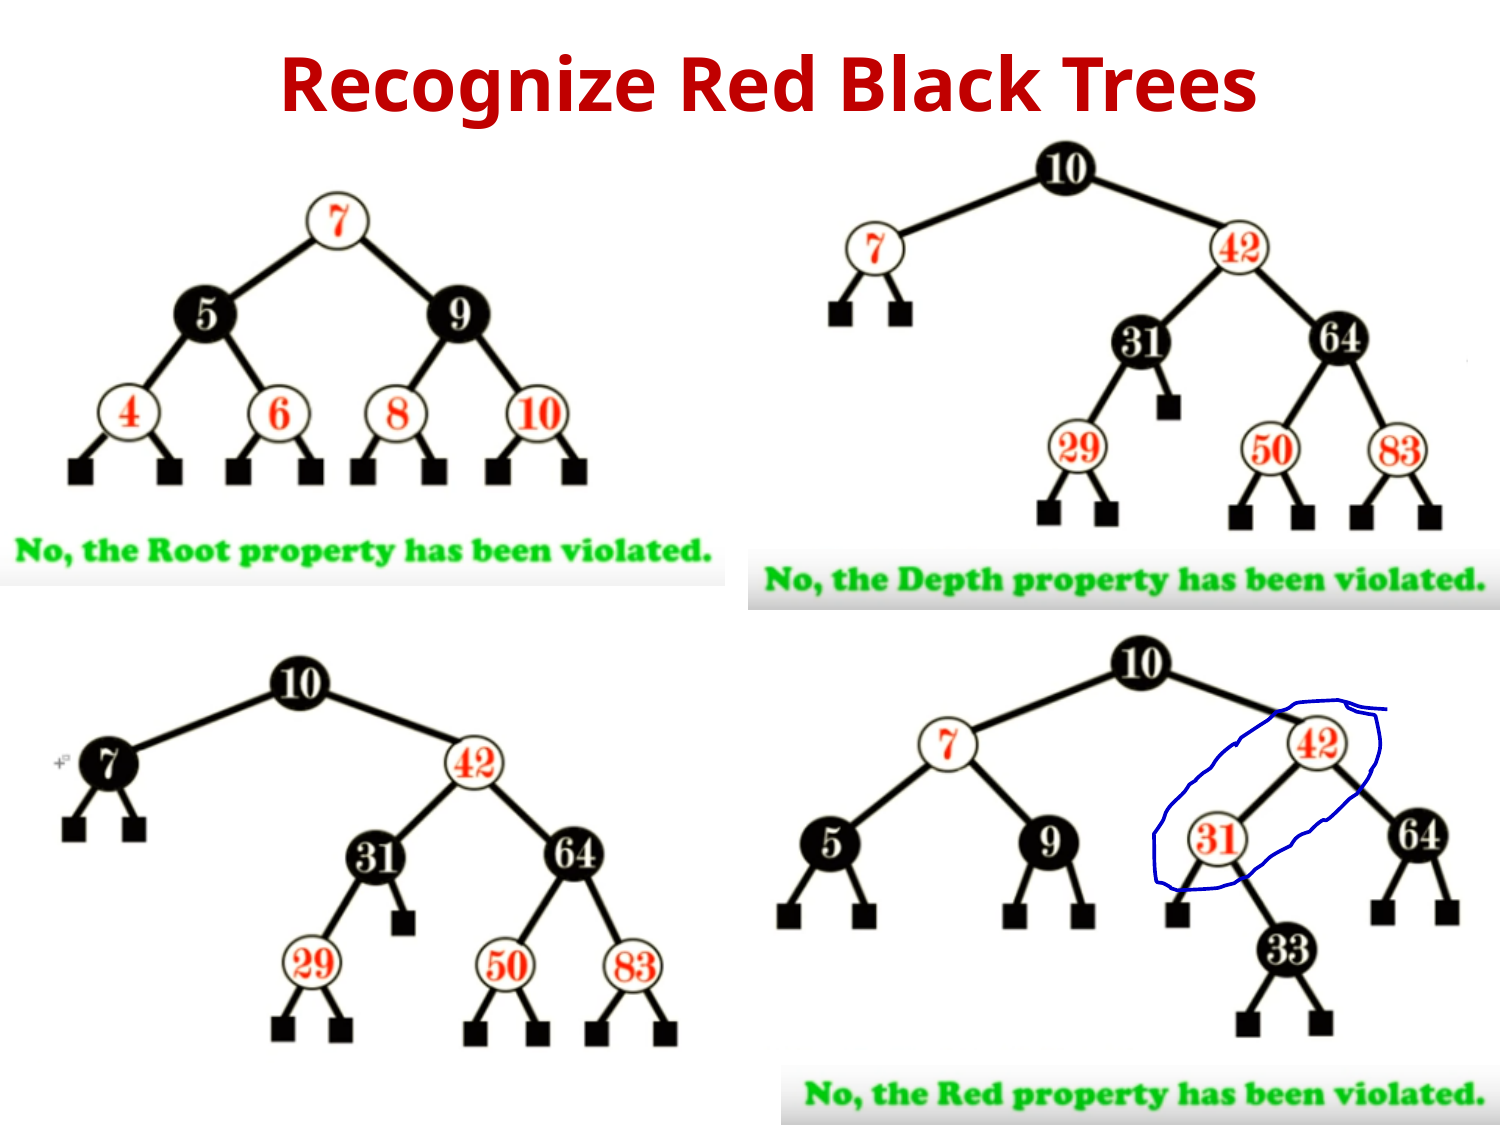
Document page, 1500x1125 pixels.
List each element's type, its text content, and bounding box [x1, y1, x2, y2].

picture [49, 149, 619, 518]
picture [0, 524, 726, 587]
picture [748, 124, 1500, 610]
picture [780, 1065, 1500, 1125]
picture [762, 624, 1482, 1051]
picture [37, 649, 698, 1063]
title Recognize Red Black Trees [100, 0, 1438, 163]
